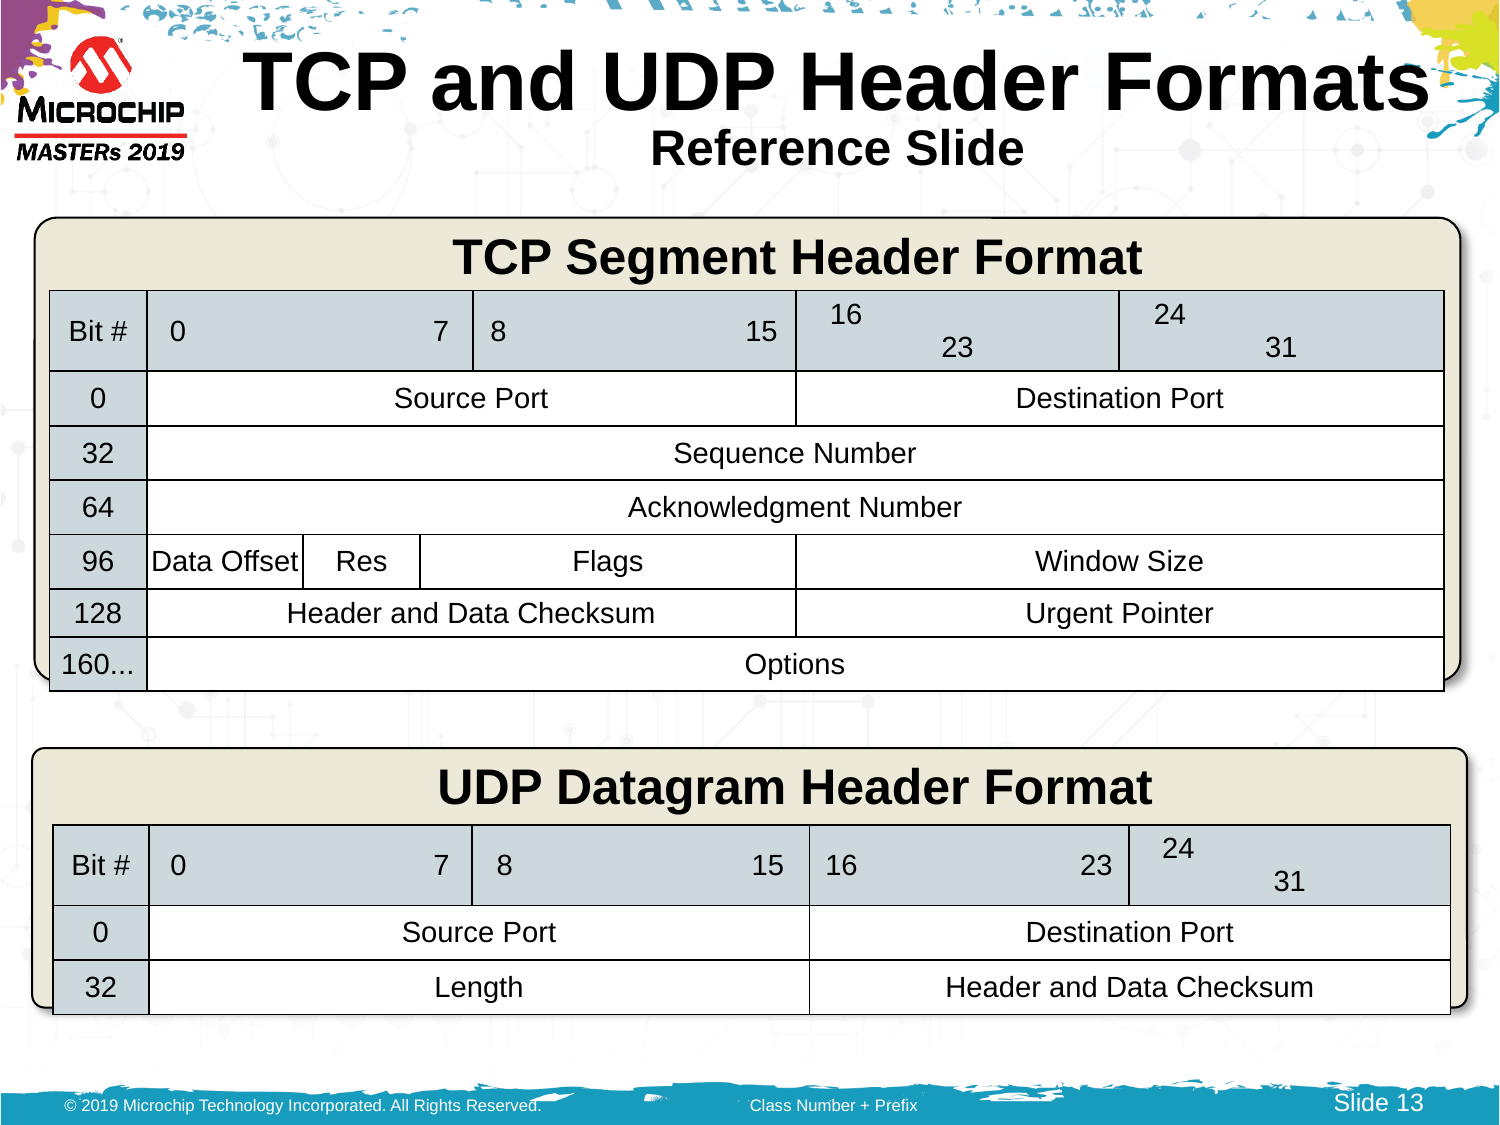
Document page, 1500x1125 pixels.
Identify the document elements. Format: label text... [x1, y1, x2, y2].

table_cell Header and Data Checksum [810, 961, 1450, 1014]
table_header 24 31 [1120, 291, 1443, 370]
table_header 24 31 [1130, 826, 1450, 905]
table_header 16 23 [810, 826, 1128, 905]
table_header 8 15 [473, 826, 809, 905]
table_cell Length [150, 961, 809, 1014]
table_cell 128 [50, 590, 146, 636]
table_cell Sequence Number [148, 427, 1443, 479]
title TCP and UDP Header Formats Reference Slide [199, 59, 1476, 163]
table_cell Urgent Pointer [797, 590, 1443, 636]
table_header Bit # [50, 291, 146, 370]
table_cell Destination Port [810, 906, 1450, 959]
text_box [34, 217, 1461, 680]
table_cell Destination Port [797, 372, 1443, 425]
table_header 0 7 [150, 826, 471, 905]
table_cell Window Size [797, 535, 1443, 588]
table_cell 64 [50, 481, 146, 534]
table_cell Header and Data Checksum [148, 590, 795, 636]
table_cell 96 [50, 535, 146, 588]
table_cell 32 [54, 961, 148, 1014]
text_box [32, 748, 1468, 1008]
table_cell Data Offset [148, 535, 302, 588]
text_box TCP Segment Header Format [475, 227, 1121, 282]
picture [0, 0, 1500, 1125]
table_cell Res [304, 535, 419, 588]
table_header 8 15 [474, 291, 795, 370]
text_box UDP Datagram Header Format [472, 758, 1119, 812]
table_cell Flags [421, 535, 795, 588]
table_cell Source Port [150, 906, 809, 959]
table_cell Options [148, 638, 1443, 690]
table_header 0 7 [148, 291, 472, 370]
table_cell 0 [54, 906, 148, 959]
table_header 16 23 [797, 291, 1118, 370]
table_cell Source Port [148, 372, 795, 425]
table_cell 0 [50, 372, 146, 425]
table_cell 160... [50, 638, 146, 690]
table_cell Acknowledgment Number [148, 481, 1443, 534]
table_cell 32 [50, 427, 146, 479]
table_header Bit # [54, 826, 148, 905]
